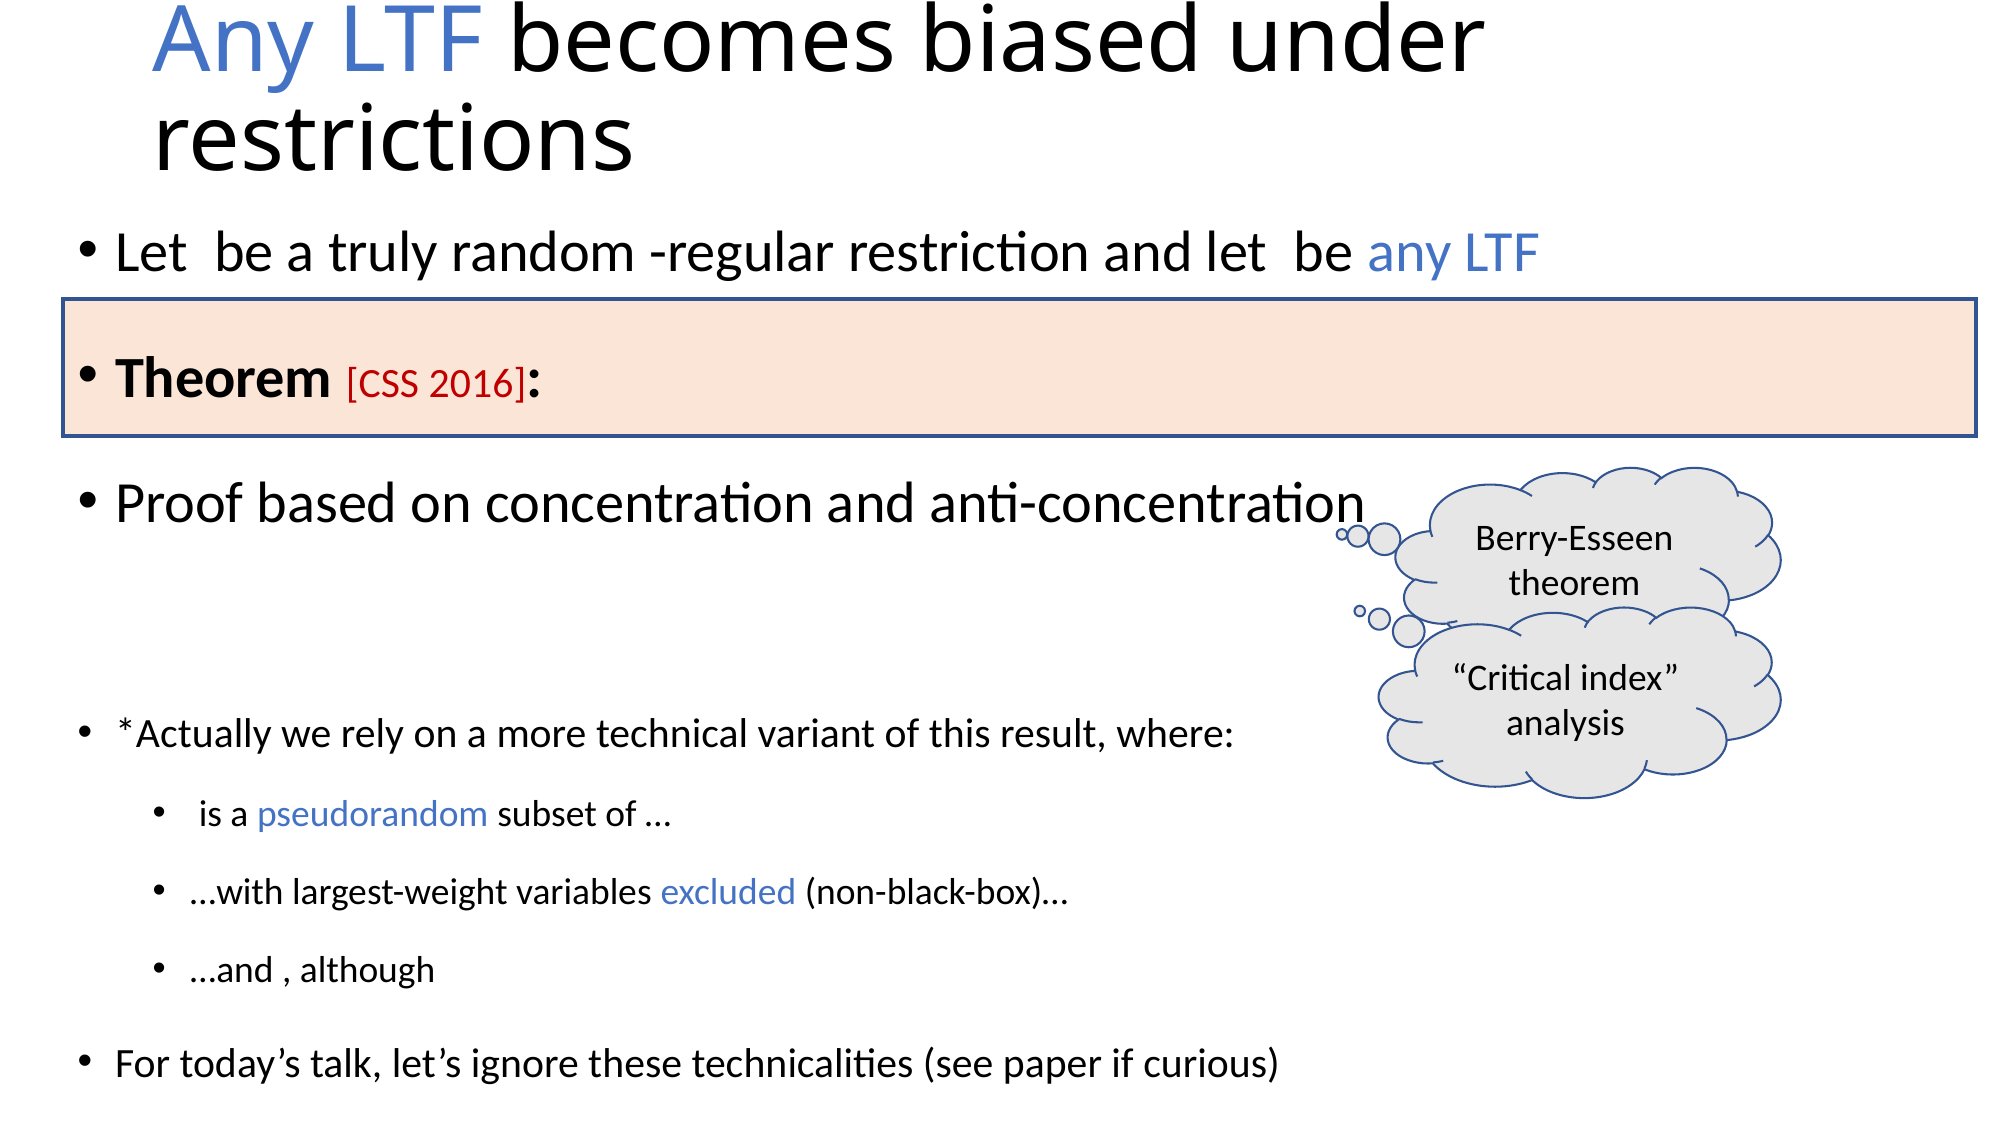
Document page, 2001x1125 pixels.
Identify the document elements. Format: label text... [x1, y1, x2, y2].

text_box “Critical index” analysis [1377, 606, 1782, 800]
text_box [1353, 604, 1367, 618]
text_box “Critical index” analysis [1367, 607, 1392, 631]
text_box [62, 298, 1977, 437]
text_box Berry-Esseen theorem [1335, 466, 1782, 628]
title Any LTF becomes biased under restrictions [137, 0, 1863, 184]
